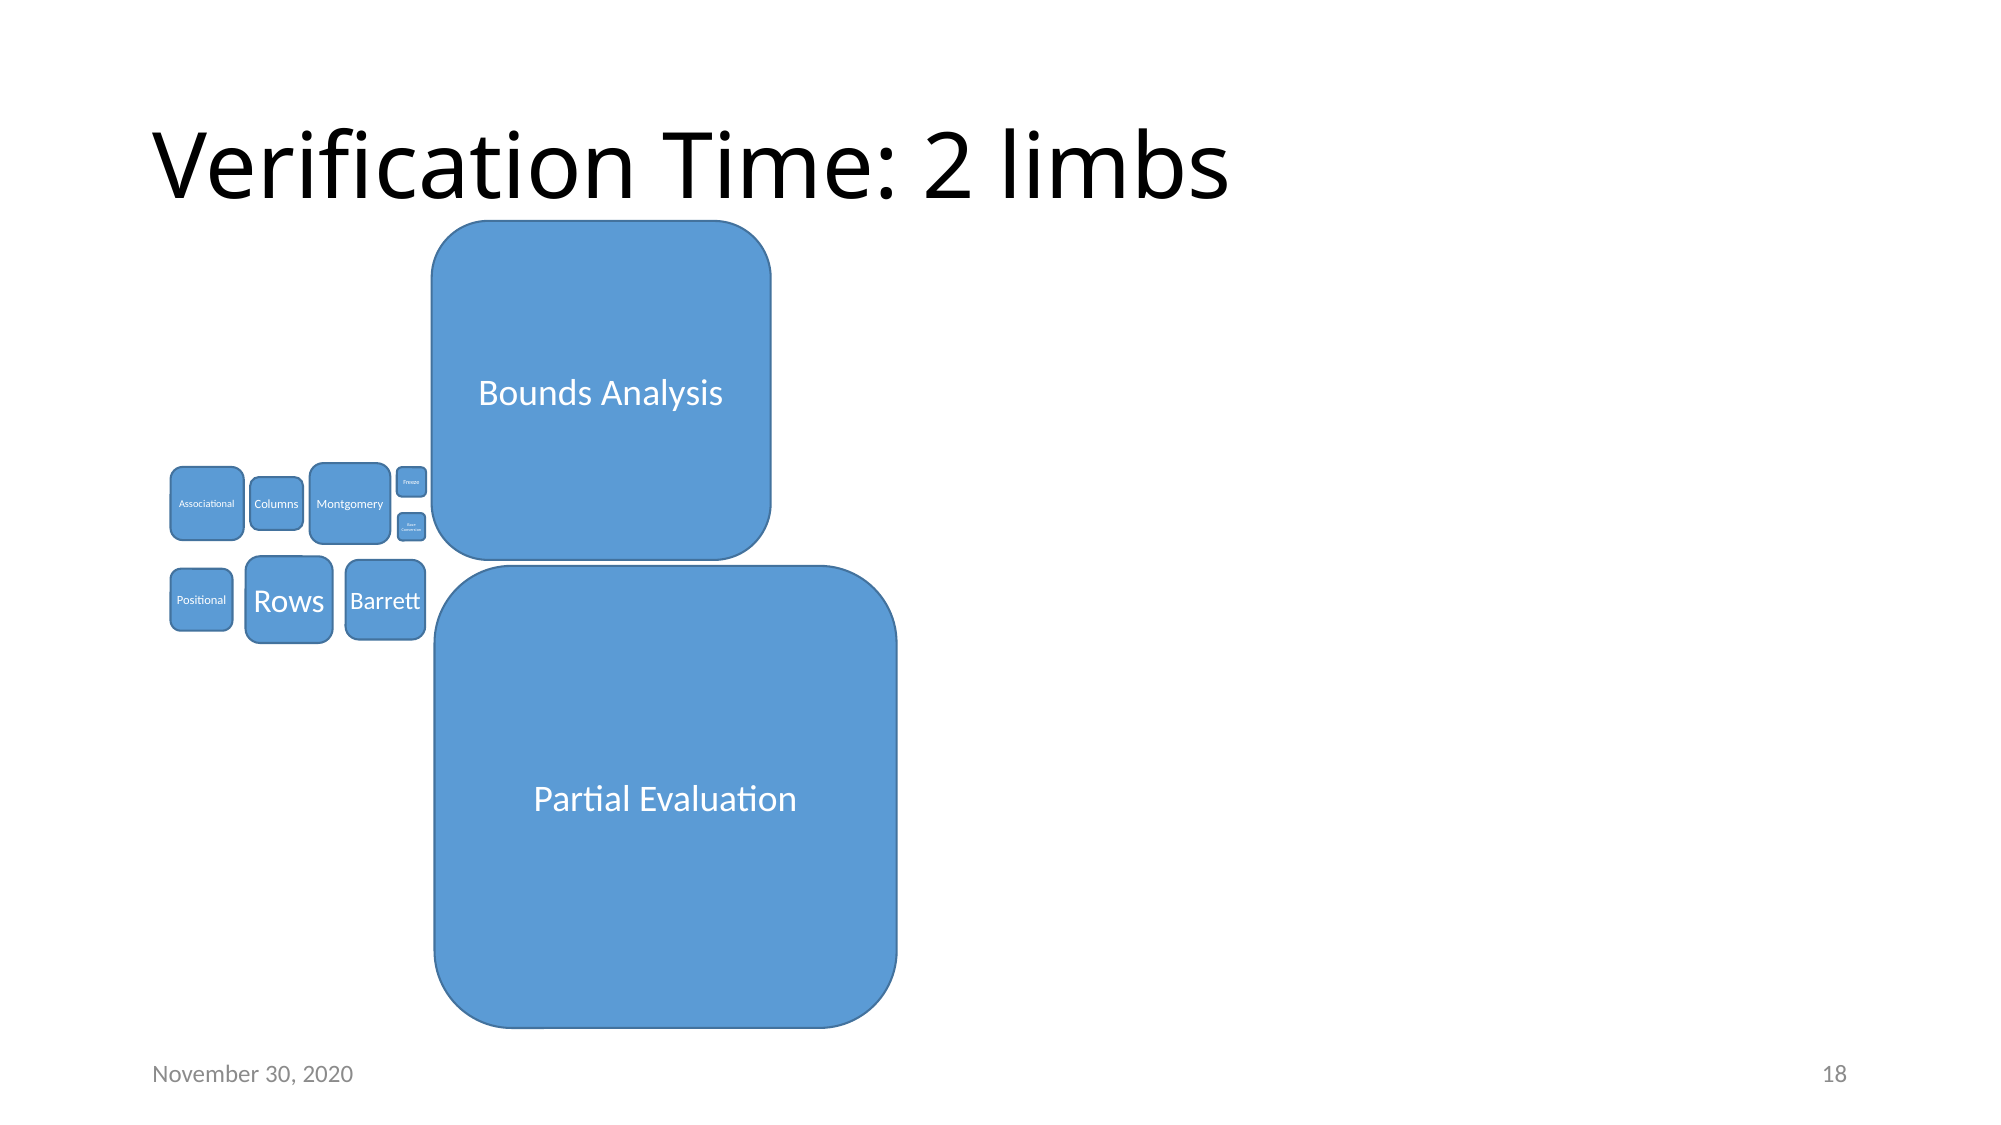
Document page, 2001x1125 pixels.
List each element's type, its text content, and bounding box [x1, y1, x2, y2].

text_box Positional [169, 567, 234, 632]
text_box Bounds Analysis [430, 278, 772, 561]
text_box Columns [249, 476, 305, 531]
text_box Montgomery [308, 462, 392, 545]
text_box Freeze [395, 466, 428, 498]
text_box Associational [169, 465, 245, 542]
text_box Barrett [344, 558, 427, 641]
text_box Base Conversion [396, 512, 427, 542]
title Verification Time: 2 limbs [137, 59, 1863, 278]
slide_number 18 [1412, 1042, 1863, 1103]
text_box Rows [244, 555, 334, 645]
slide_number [137, 1042, 588, 1103]
text_box Partial Evaluation [433, 564, 898, 1030]
